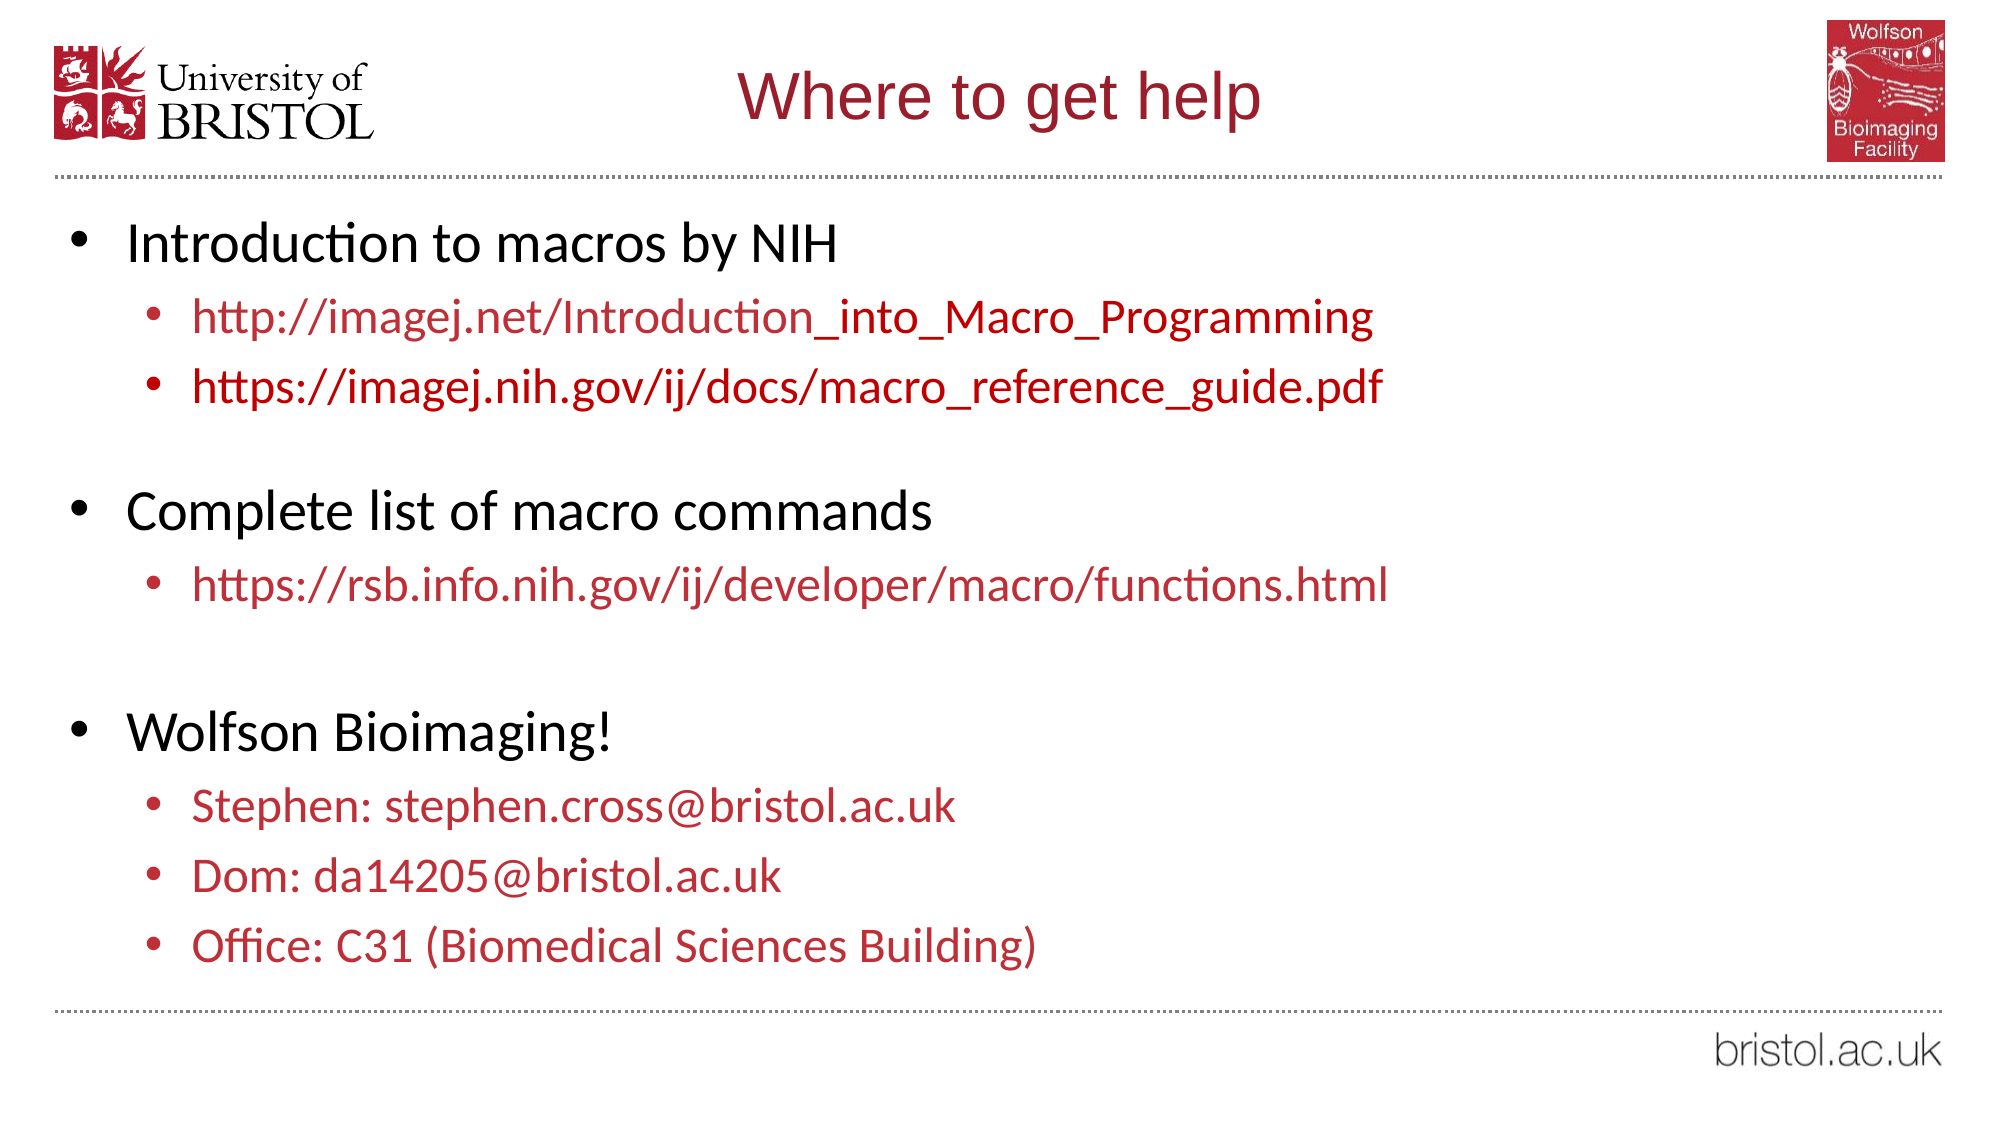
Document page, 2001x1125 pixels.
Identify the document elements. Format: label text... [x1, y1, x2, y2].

picture [54, 46, 374, 140]
list Introduction to macros by NIH http://imagej.net/Introduction_into_Macro_Programming https://imagej.nih.gov/ij/docs/macro_reference_guide.pdf Complete list of macro commands https://rsb.info.nih.gov/ij/developer/macro/functions.html Wolfson Bioimaging! Stephen: stephen.cross@bristol.ac.uk Dom: da14205@bristol.ac.uk Office: C31 (Biomedical Sciences Building) [55, 196, 1945, 1005]
title Where to get help [396, 41, 1604, 140]
picture [1827, 20, 1945, 162]
picture [1700, 1023, 1945, 1080]
